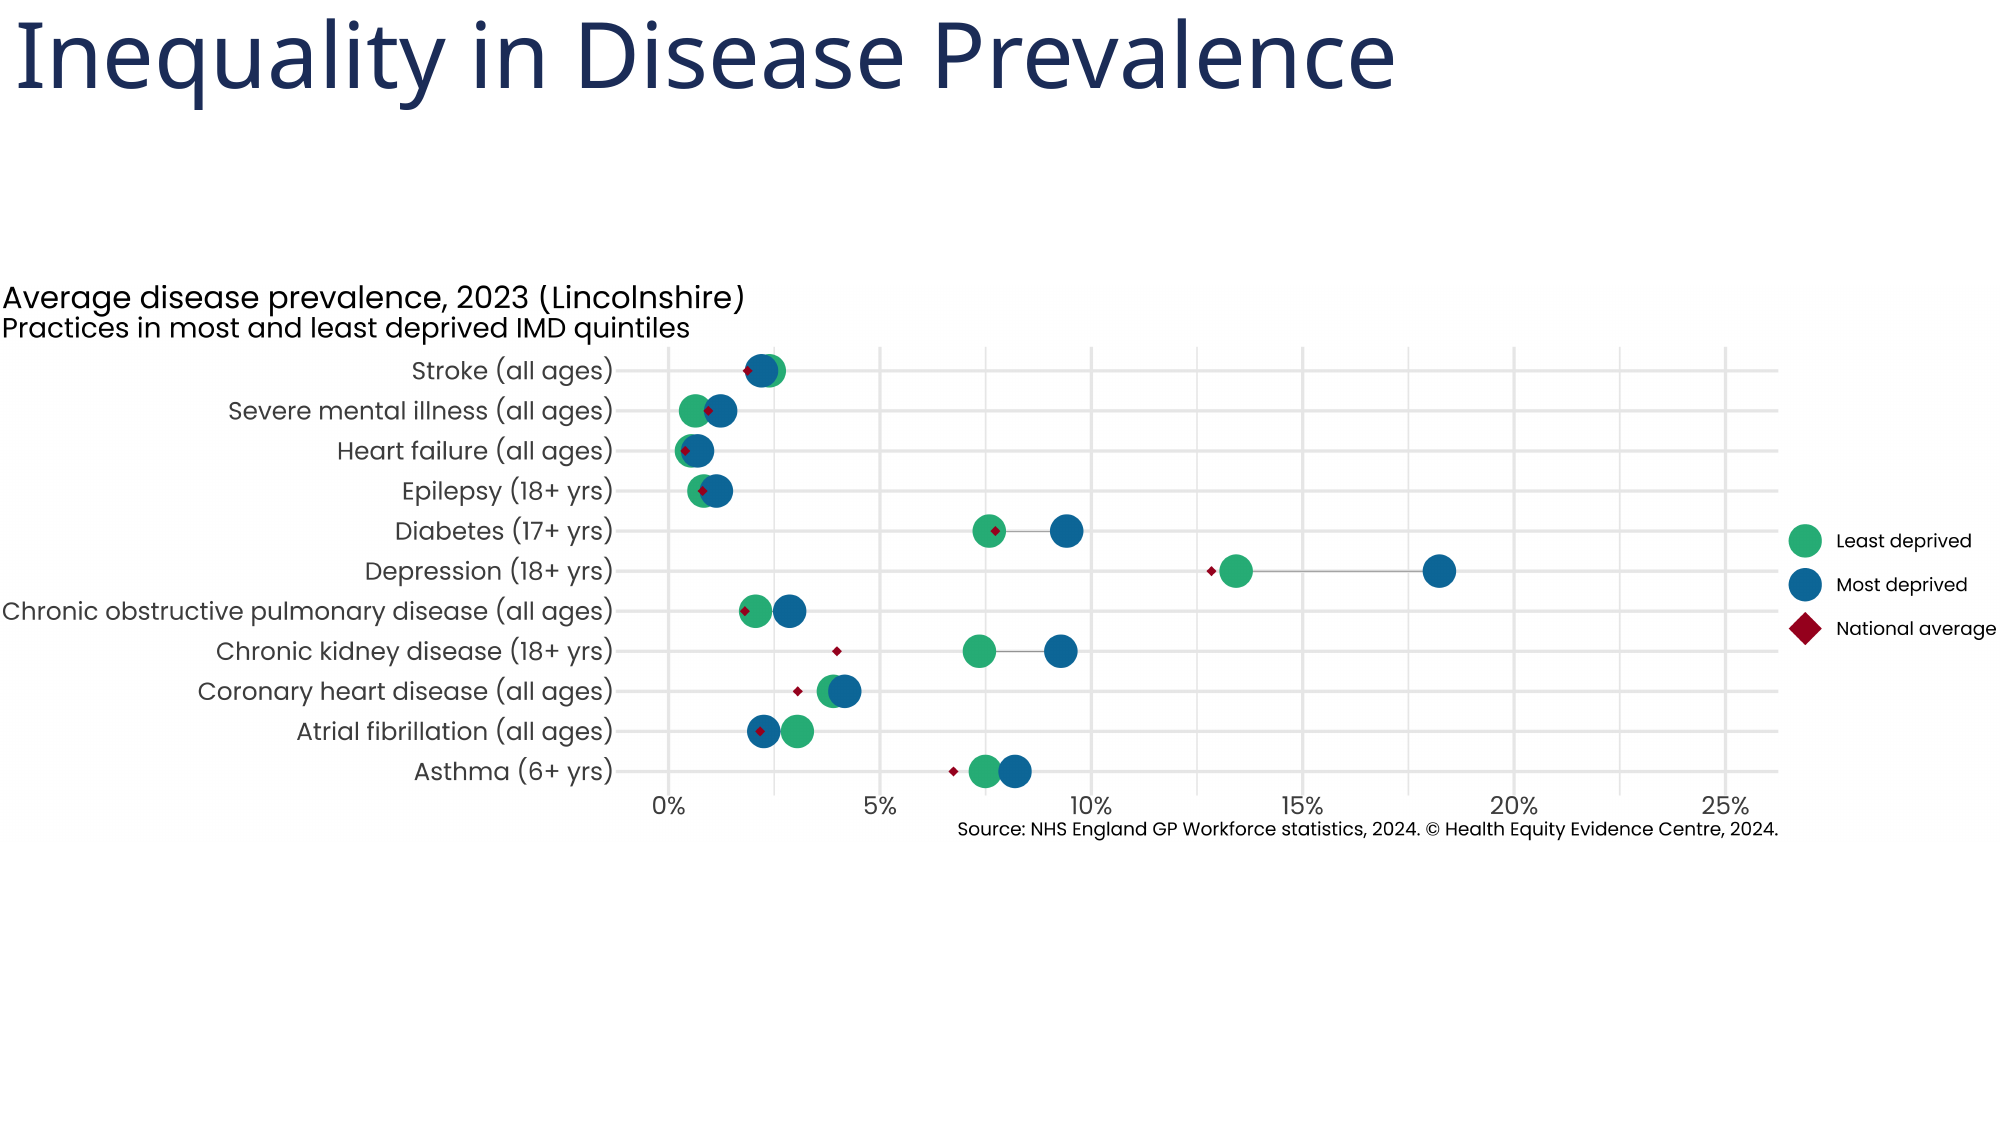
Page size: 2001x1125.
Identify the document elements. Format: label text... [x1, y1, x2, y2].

title Inequality in Disease Prevalence [0, 0, 2000, 119]
picture [0, 284, 2000, 843]
